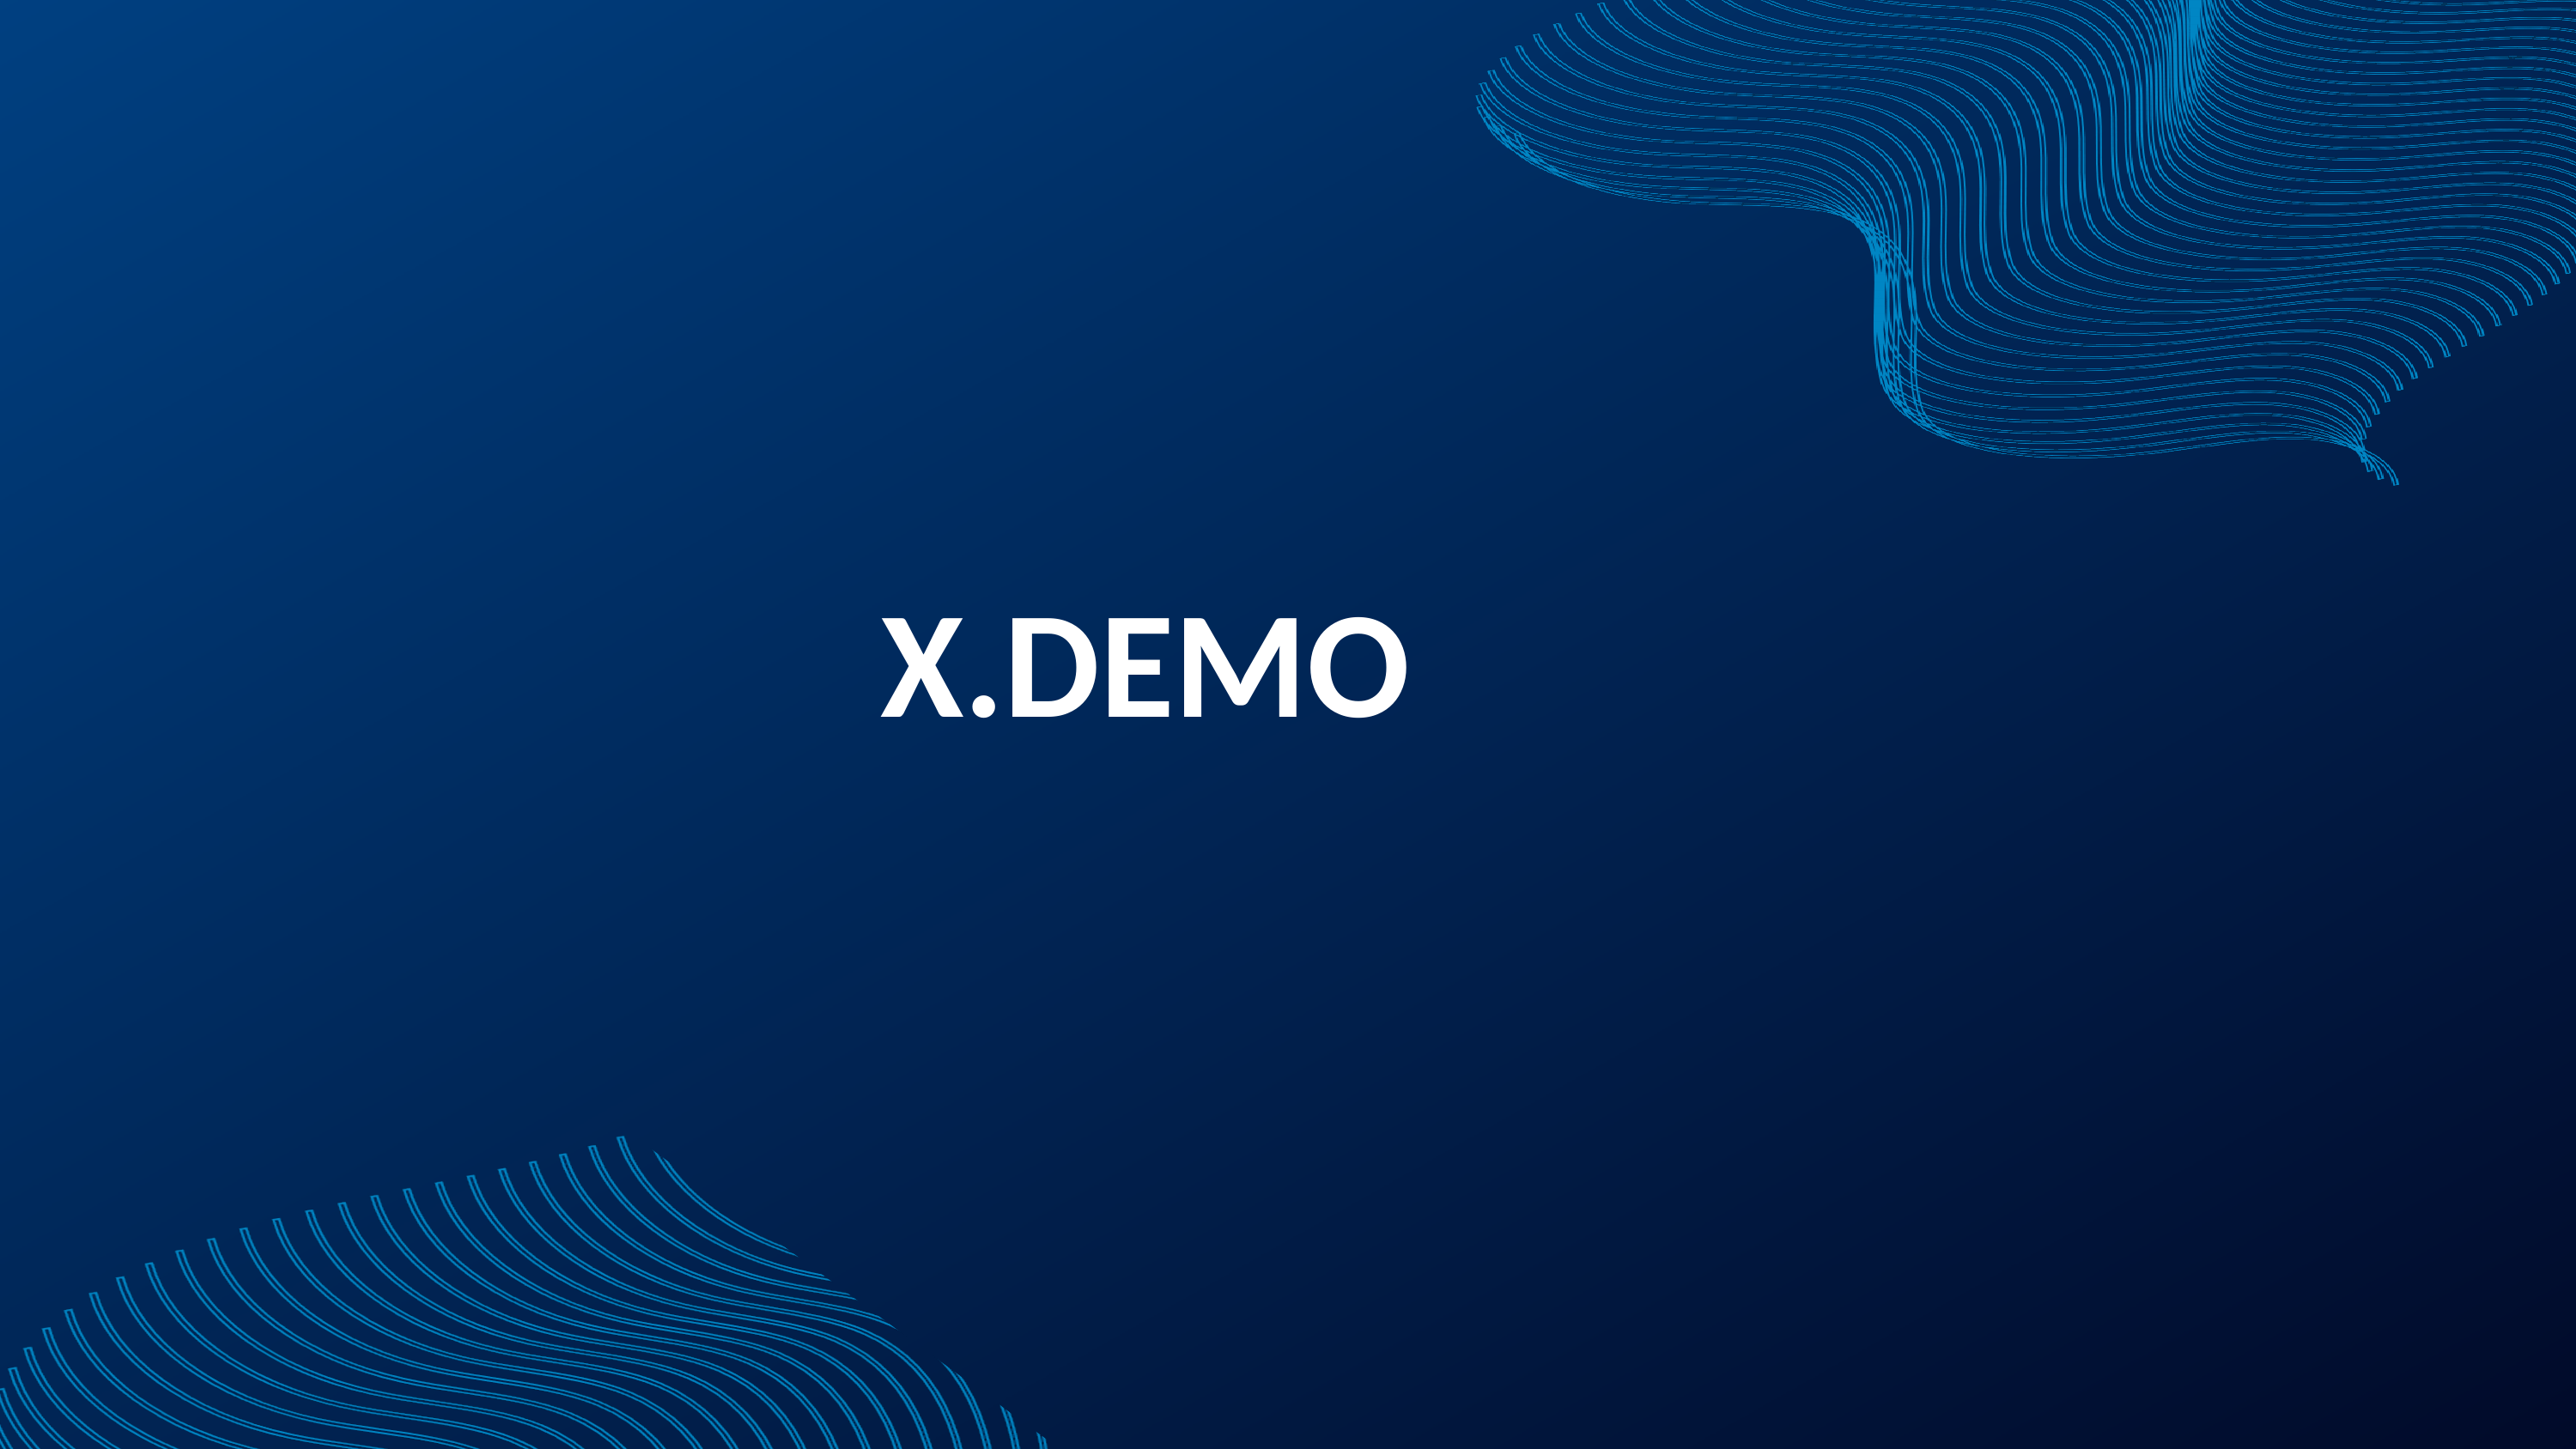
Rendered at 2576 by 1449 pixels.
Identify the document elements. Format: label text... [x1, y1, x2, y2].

text_box X.DEMO [880, 565, 1610, 749]
text_box [1475, 0, 2576, 486]
text_box [0, 794, 1060, 1449]
text_box [0, 0, 2576, 1449]
